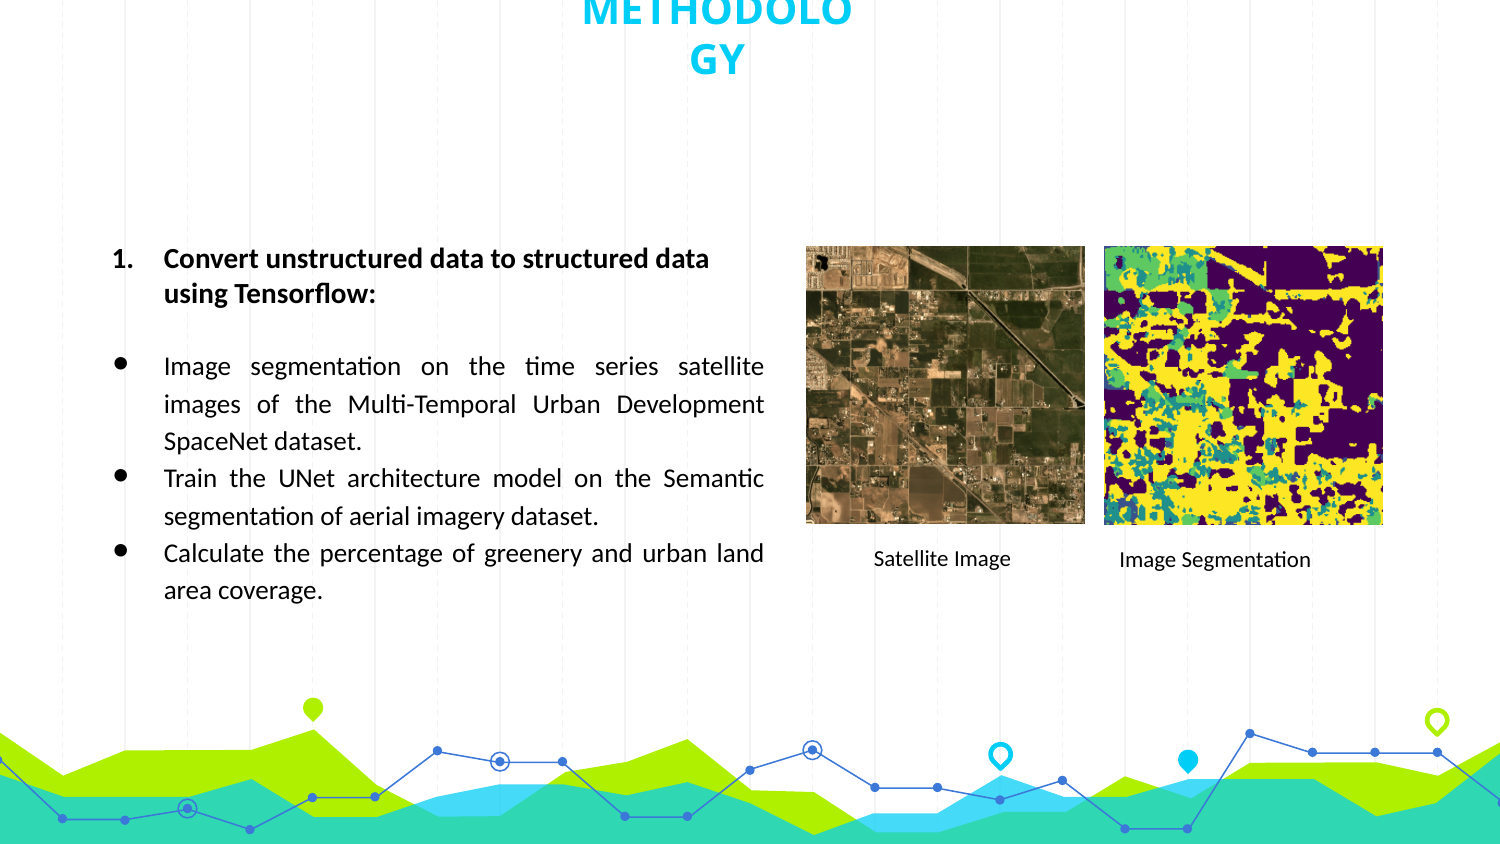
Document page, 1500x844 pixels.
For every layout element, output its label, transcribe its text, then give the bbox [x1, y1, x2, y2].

picture [1104, 246, 1383, 525]
text_box Satellite Image [827, 532, 1079, 585]
text_box Convert unstructured data to structured data using Tensorflow: Image segmentation on the time series satellite images of the Multi-Temporal Urban Development SpaceNet dataset. Train the UNet architecture model on the Semantic segmentation of aerial imagery dataset. Calculate the percentage of greenery and urban land area coverage. [73, 223, 780, 621]
text_box Image Segmentation [1104, 529, 1418, 622]
picture [806, 246, 1085, 525]
title METHODOLOGY [557, 13, 877, 98]
